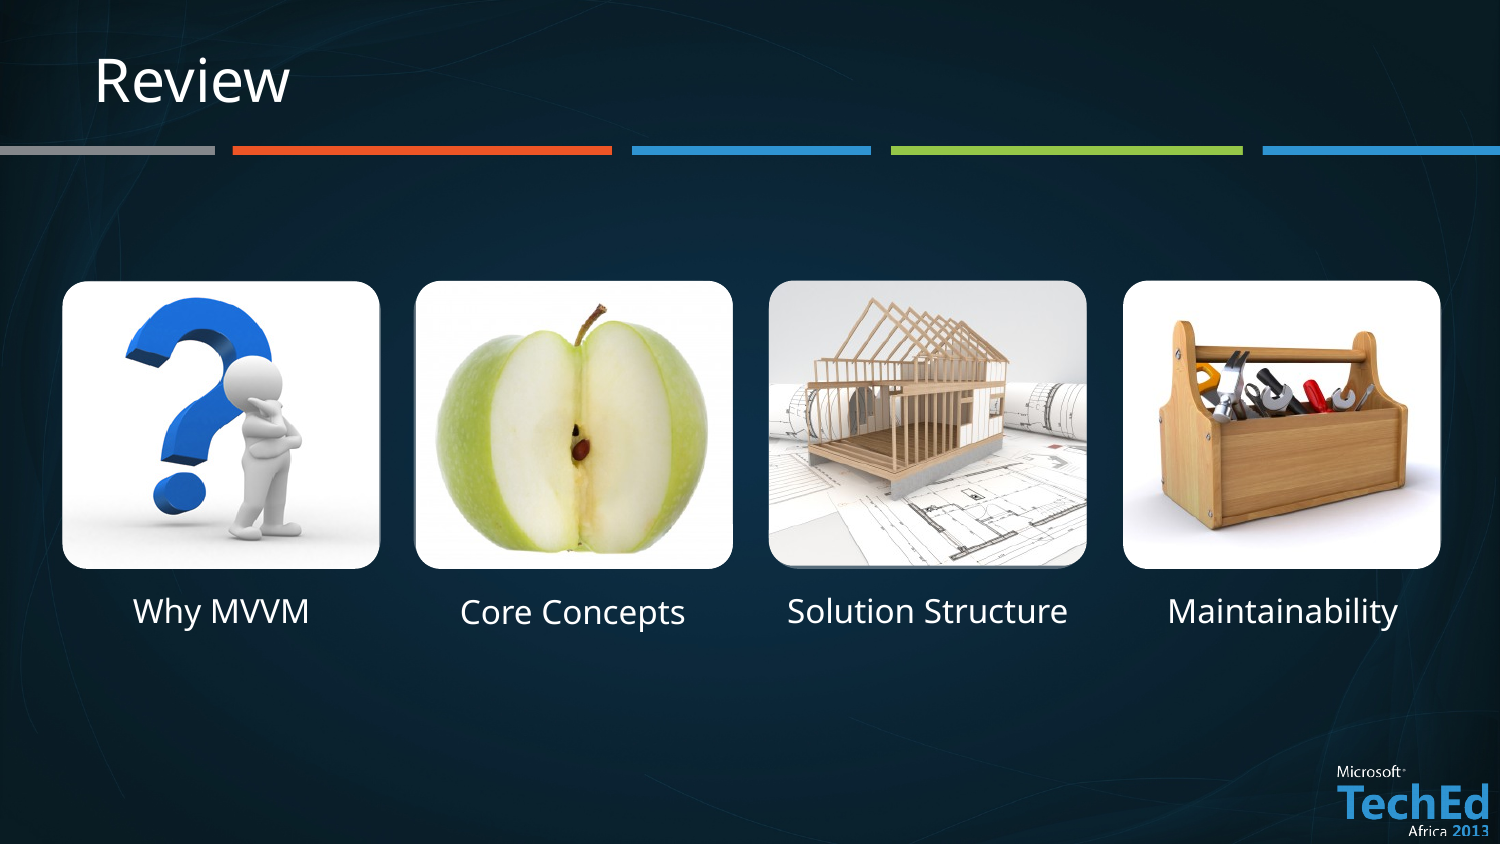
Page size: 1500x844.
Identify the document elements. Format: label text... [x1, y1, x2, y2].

title Review [78, 26, 1429, 140]
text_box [768, 280, 1087, 639]
picture [0, 0, 1500, 844]
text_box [62, 281, 382, 639]
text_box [413, 280, 733, 640]
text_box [1122, 280, 1442, 639]
